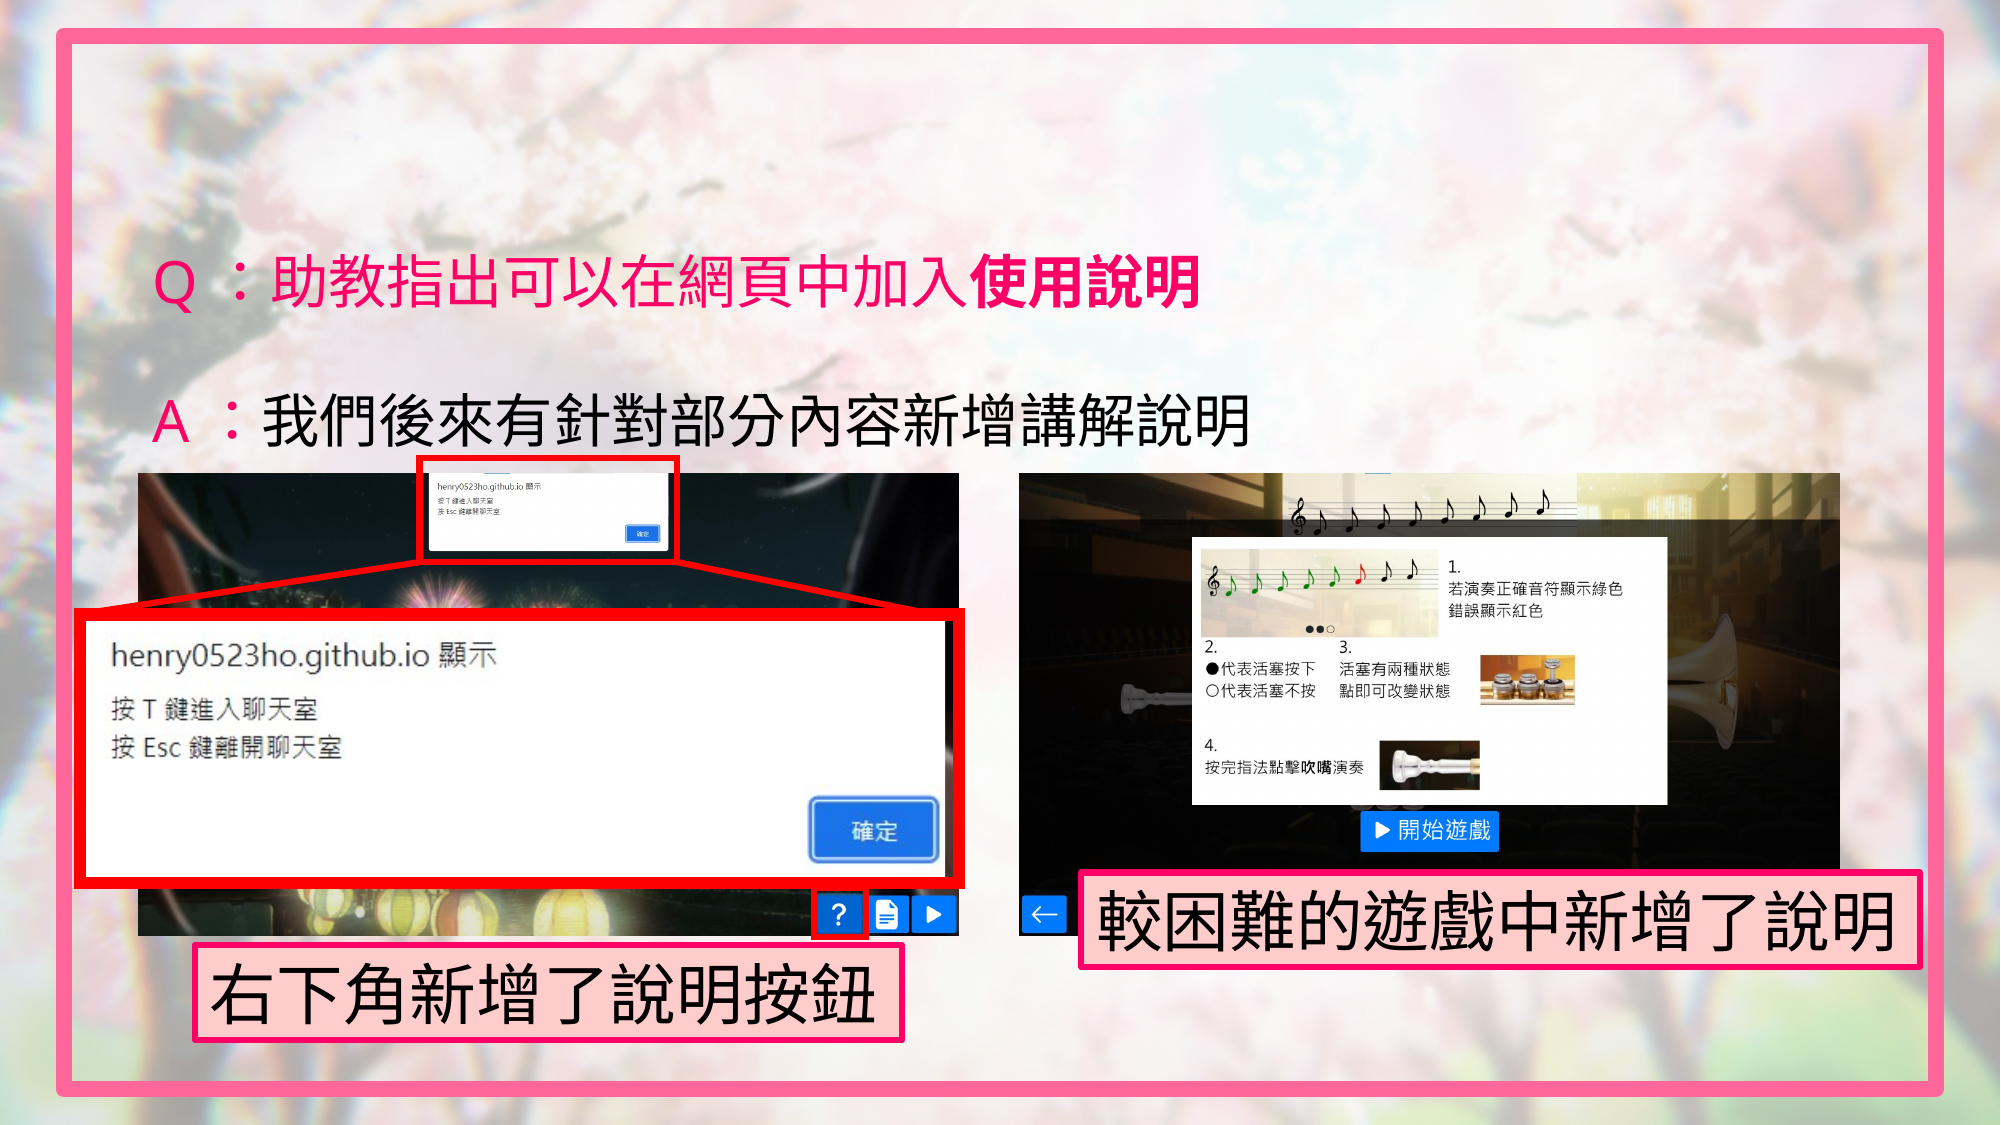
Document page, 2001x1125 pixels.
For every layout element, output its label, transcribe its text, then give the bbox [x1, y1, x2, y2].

picture [78, 473, 959, 936]
picture [1019, 473, 1840, 936]
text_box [677, 562, 946, 617]
text_box [63, 35, 1937, 1090]
text_box [418, 457, 678, 473]
text_box 較困難的遊戲中新增了說明 [1081, 872, 1920, 968]
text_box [78, 562, 420, 615]
text_box 右下角新增了說明按鈕 [194, 945, 902, 1040]
